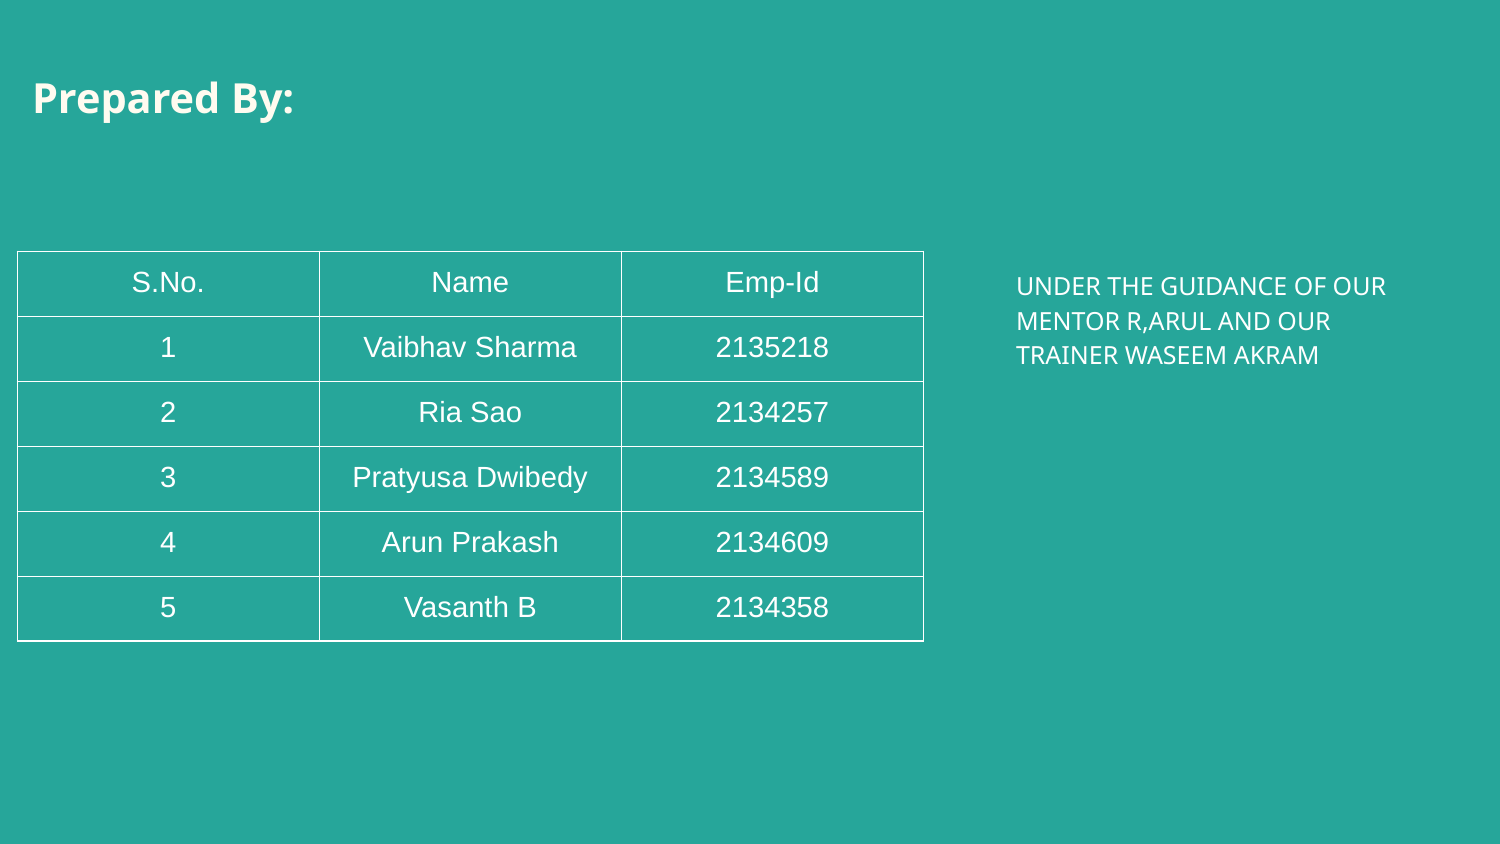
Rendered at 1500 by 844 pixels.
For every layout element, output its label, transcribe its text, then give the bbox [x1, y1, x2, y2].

list UNDER THE GUIDANCE OF OUR MENTOR R,ARUL AND OUR TRAINER WASEEM AKRAM [1001, 251, 1447, 415]
table_cell 4 [18, 512, 319, 576]
table_cell 2134358 [622, 577, 923, 640]
table_header S.No. [18, 252, 319, 316]
title Prepared By: [17, 11, 937, 183]
table_header Name [320, 252, 621, 316]
table_cell Ria Sao [320, 382, 621, 446]
table_cell 5 [18, 577, 319, 640]
table_cell Arun Prakash [320, 512, 621, 576]
table_cell 2 [18, 382, 319, 446]
table_cell Vasanth B [320, 577, 621, 640]
table_header Emp-Id [622, 252, 923, 316]
table_cell Pratyusa Dwibedy [320, 447, 621, 511]
table_cell 2134257 [622, 382, 923, 446]
table_cell 1 [18, 317, 319, 381]
table_cell 2134609 [622, 512, 923, 576]
table_cell 2134589 [622, 447, 923, 511]
table_cell Vaibhav Sharma [320, 317, 621, 381]
table_cell 2135218 [622, 317, 923, 381]
table_cell 3 [18, 447, 319, 511]
